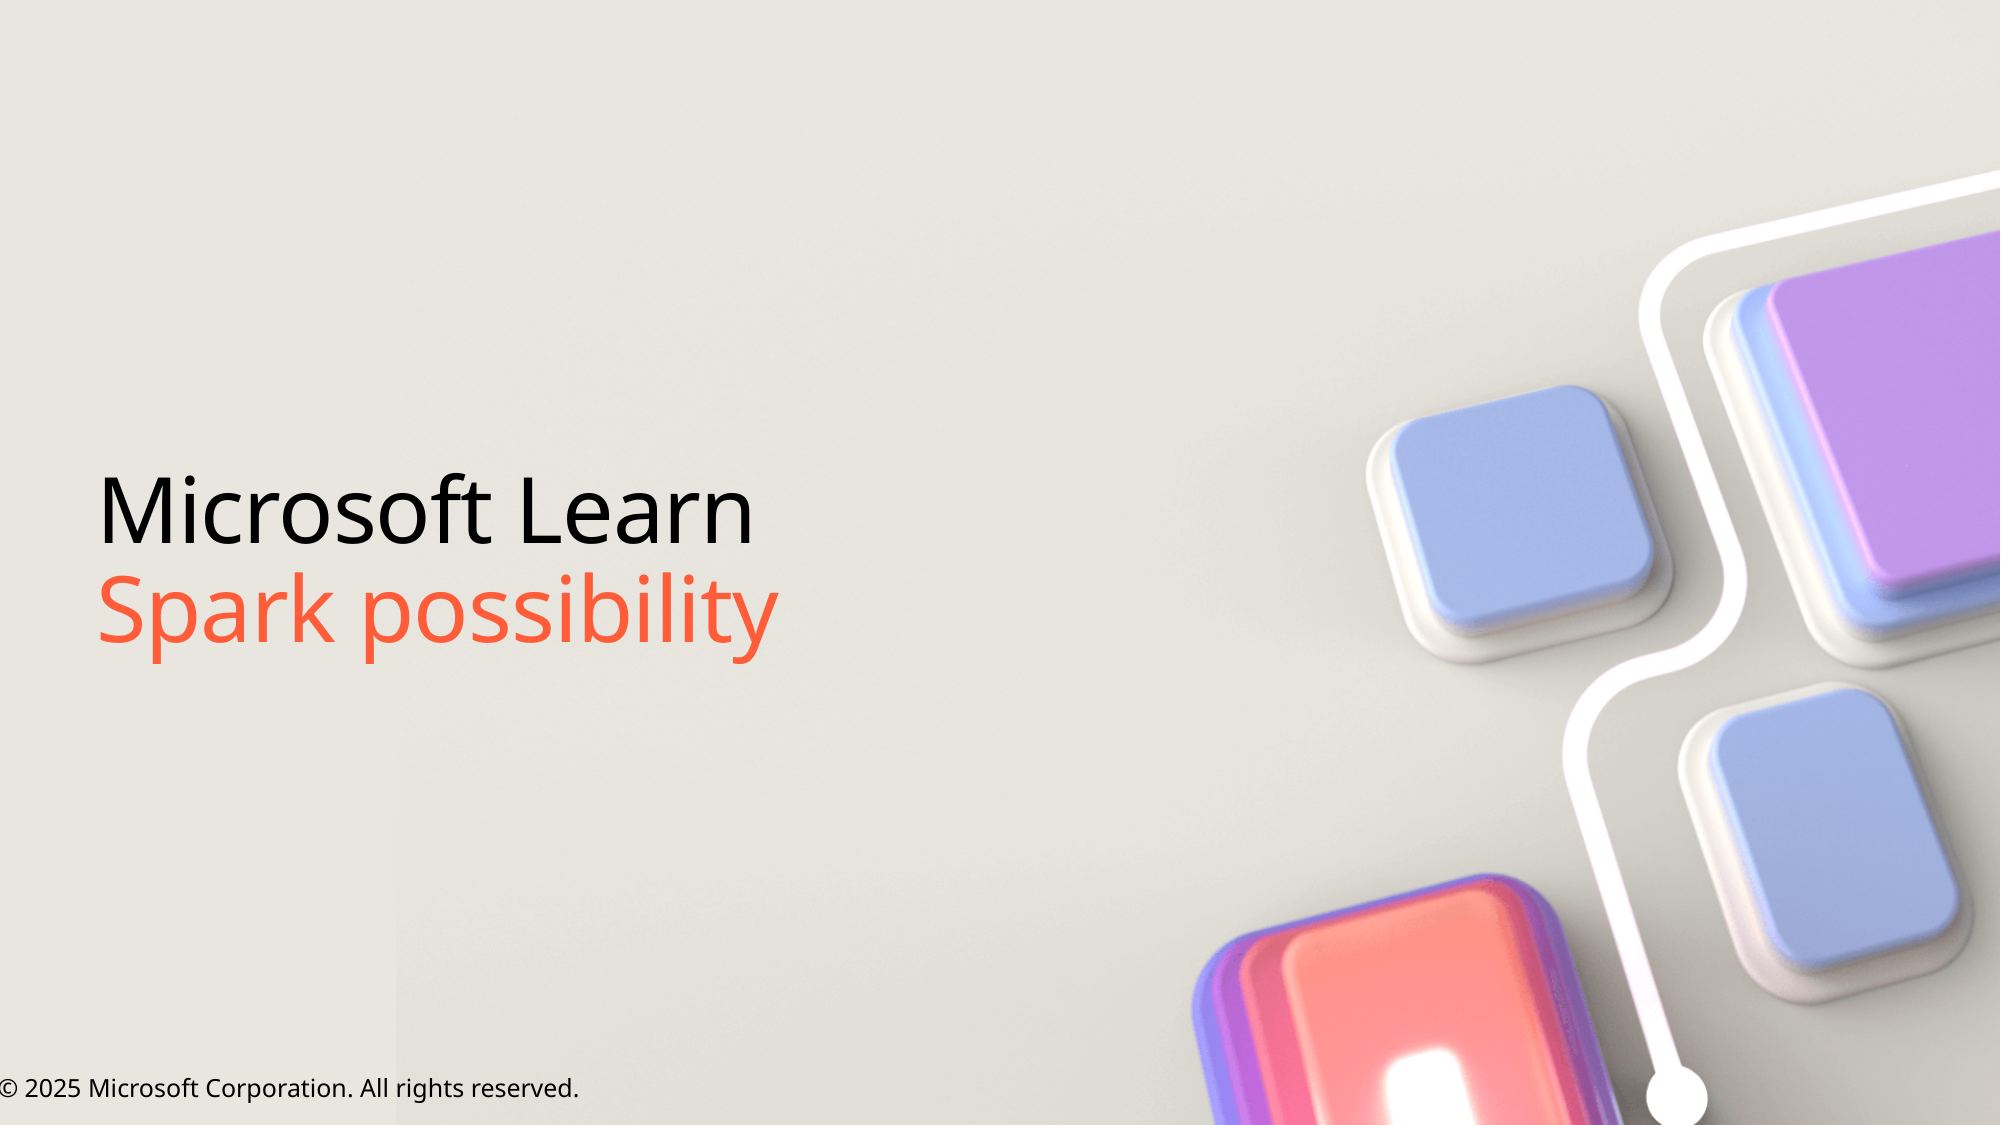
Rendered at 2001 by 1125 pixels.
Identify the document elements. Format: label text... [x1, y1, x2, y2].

text_box © 2025 Microsoft Corporation. All rights reserved. [0, 1072, 581, 1103]
title Microsoft Learn Spark possibility [96, 464, 879, 663]
picture [396, 0, 2000, 1125]
